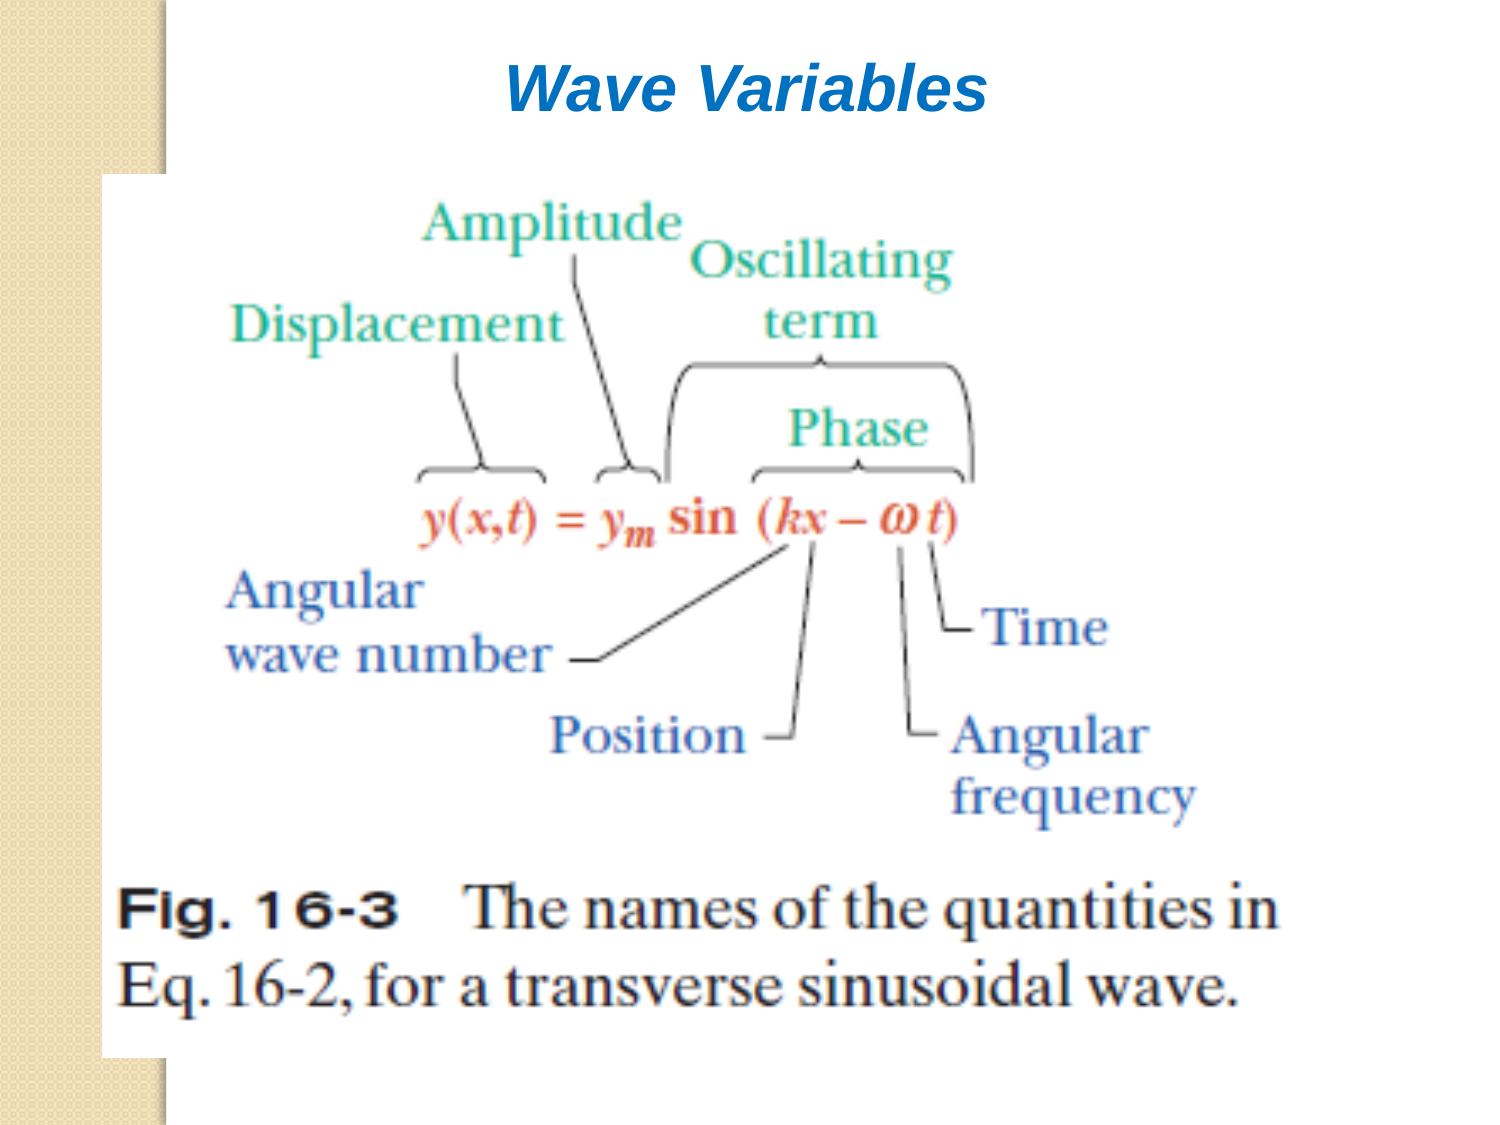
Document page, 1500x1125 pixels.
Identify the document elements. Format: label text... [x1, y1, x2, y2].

text_box Wave Variables [489, 37, 1005, 133]
picture [102, 174, 1313, 1059]
